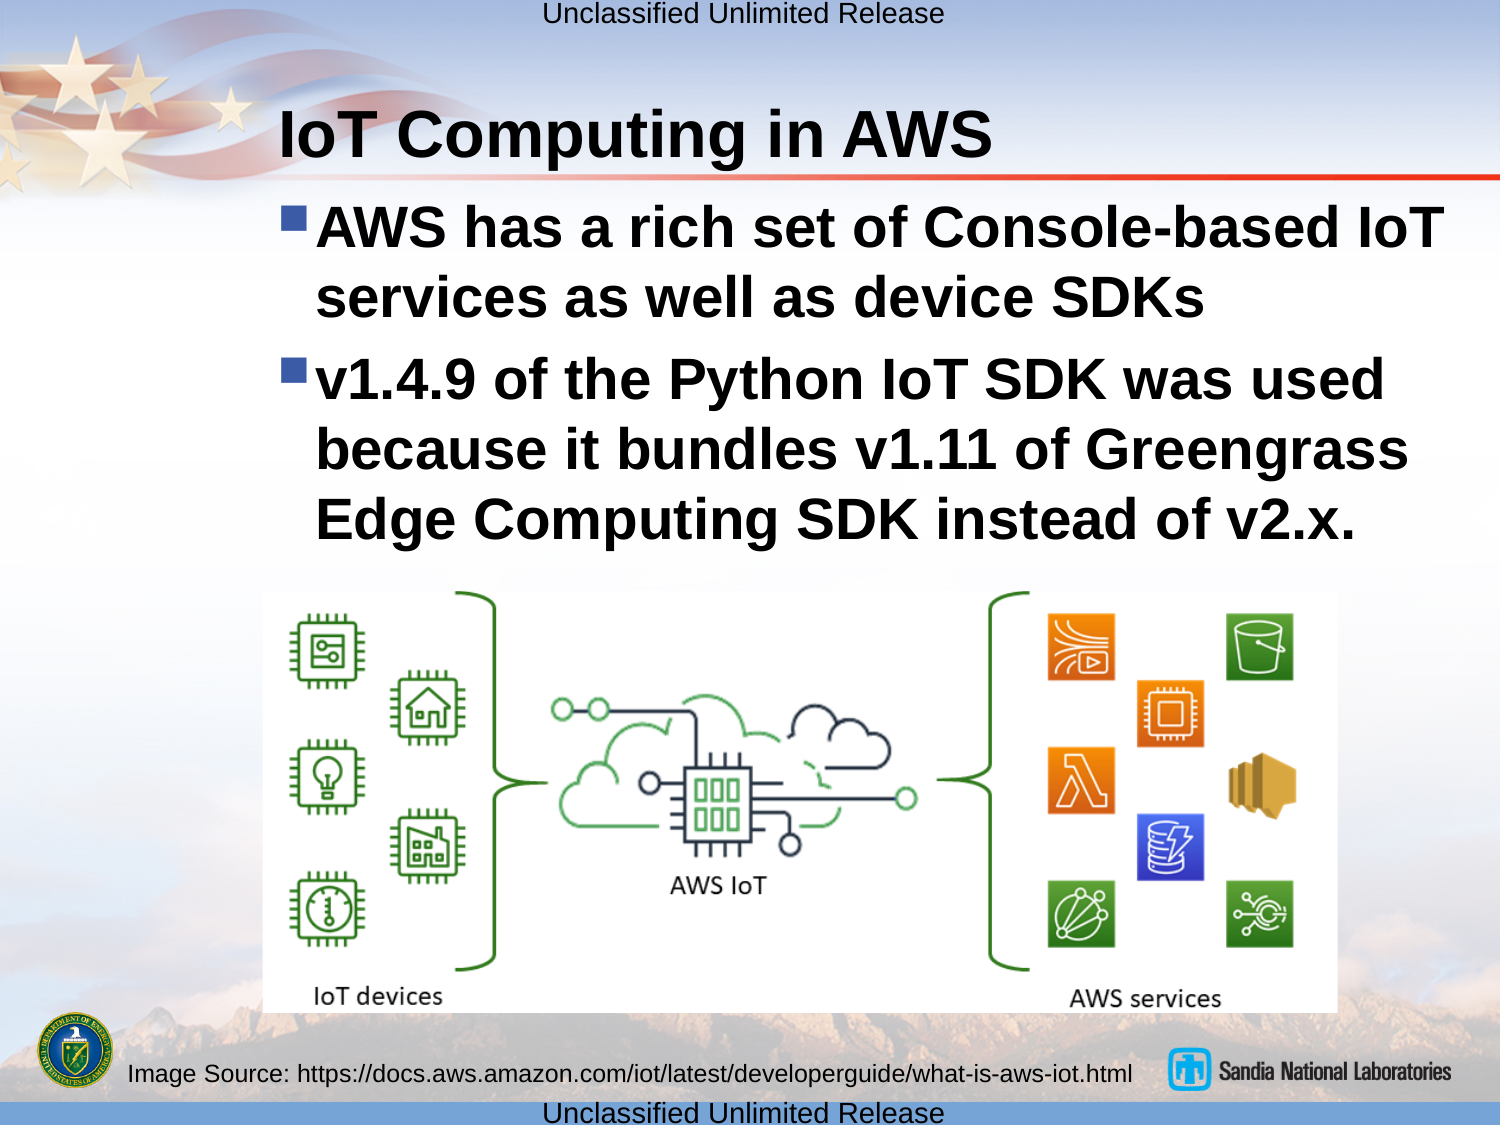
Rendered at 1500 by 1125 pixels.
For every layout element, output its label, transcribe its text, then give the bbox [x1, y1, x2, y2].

picture [0, 0, 1500, 1125]
list AWS has a rich set of Console-based IoT services as well as device SDKs v1.4.9 of the Python IoT SDK was used because it bundles v1.11 of Greengrass Edge Computing SDK instead of v2.x. [262, 181, 1476, 538]
text_box Image Source: https://docs.aws.amazon.com/iot/latest/developerguide/what-is-aws-iot.html [112, 1050, 1163, 1095]
title IoT Computing in AWS [263, 37, 1464, 181]
